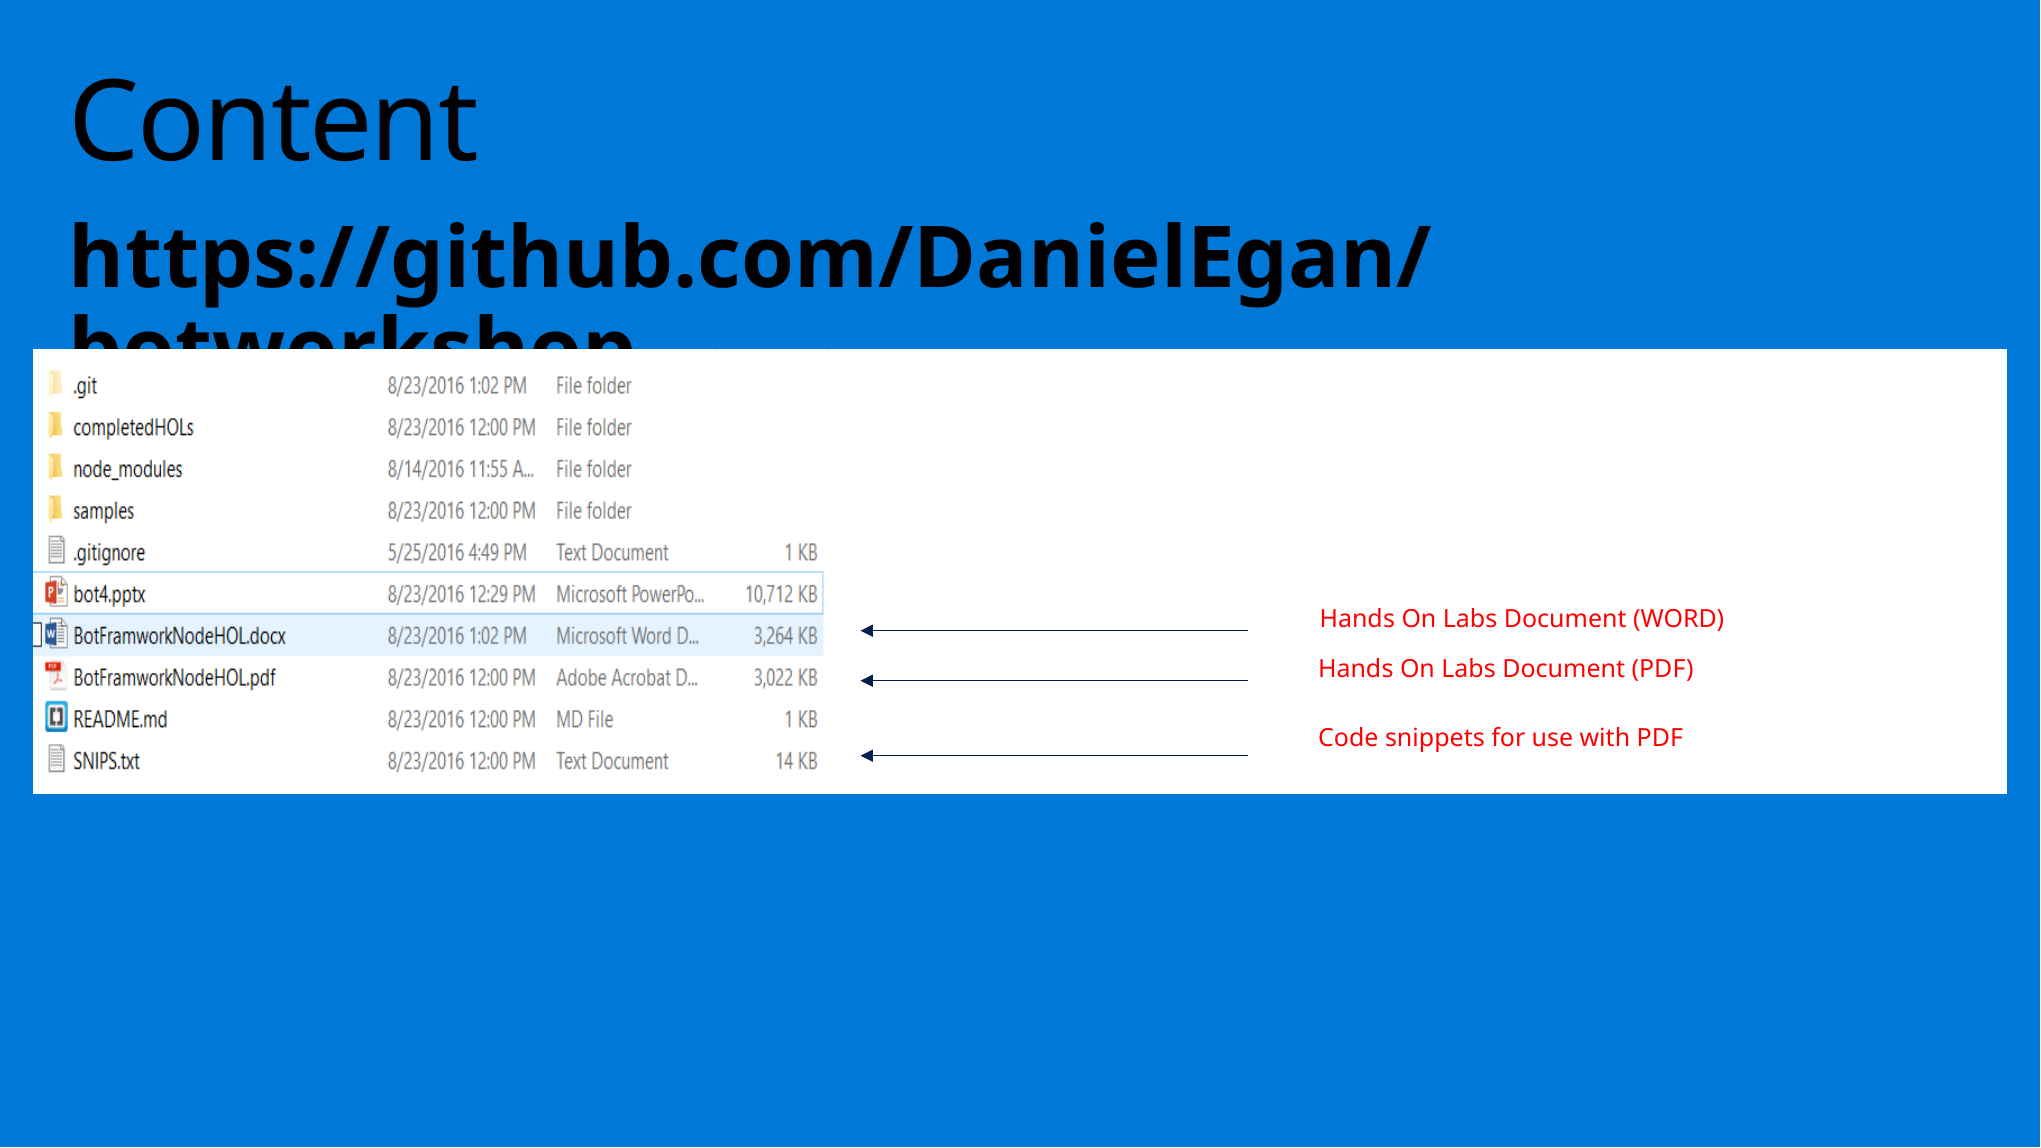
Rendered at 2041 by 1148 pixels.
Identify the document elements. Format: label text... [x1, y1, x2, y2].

list https://github.com/DanielEgan/botworkshop [45, 199, 1996, 323]
title Content [45, 48, 1996, 199]
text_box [32, 349, 2008, 794]
